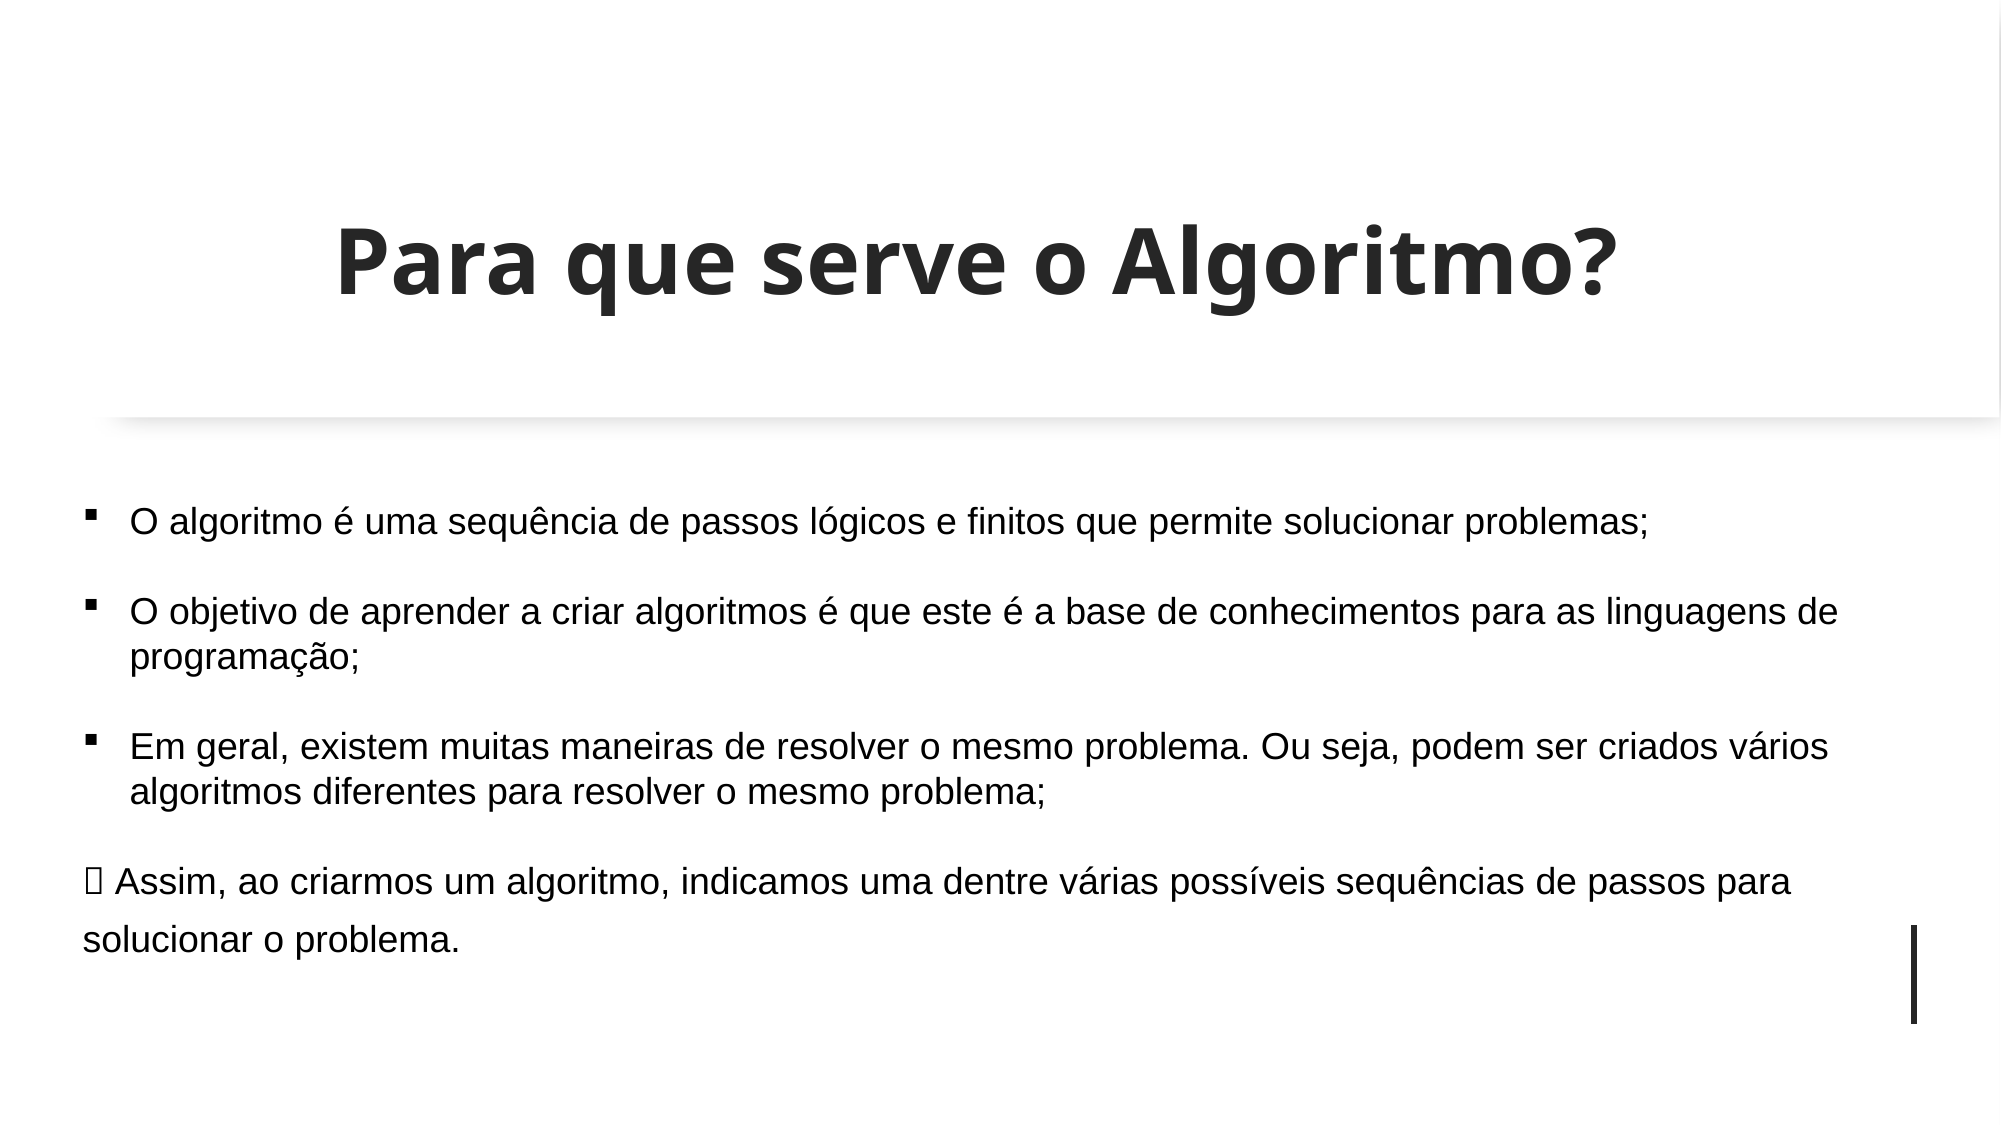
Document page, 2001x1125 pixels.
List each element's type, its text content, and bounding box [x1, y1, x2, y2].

text_box O algoritmo é uma sequência de passos lógicos e finitos que permite solucionar problemas; O objetivo de aprender a criar algoritmos é que este é a base de conhecimentos para as linguagens de programação; Em geral, existem muitas maneiras de resolver o mesmo problema. Ou seja, podem ser criados vários algoritmos diferentes para resolver o mesmo problema;  Assim, ao criarmos um algoritmo, indicamos uma dentre várias possíveis sequências de passos para solucionar o problema. [67, 489, 1971, 1030]
title Para que serve o Algoritmo? [124, 140, 1828, 376]
